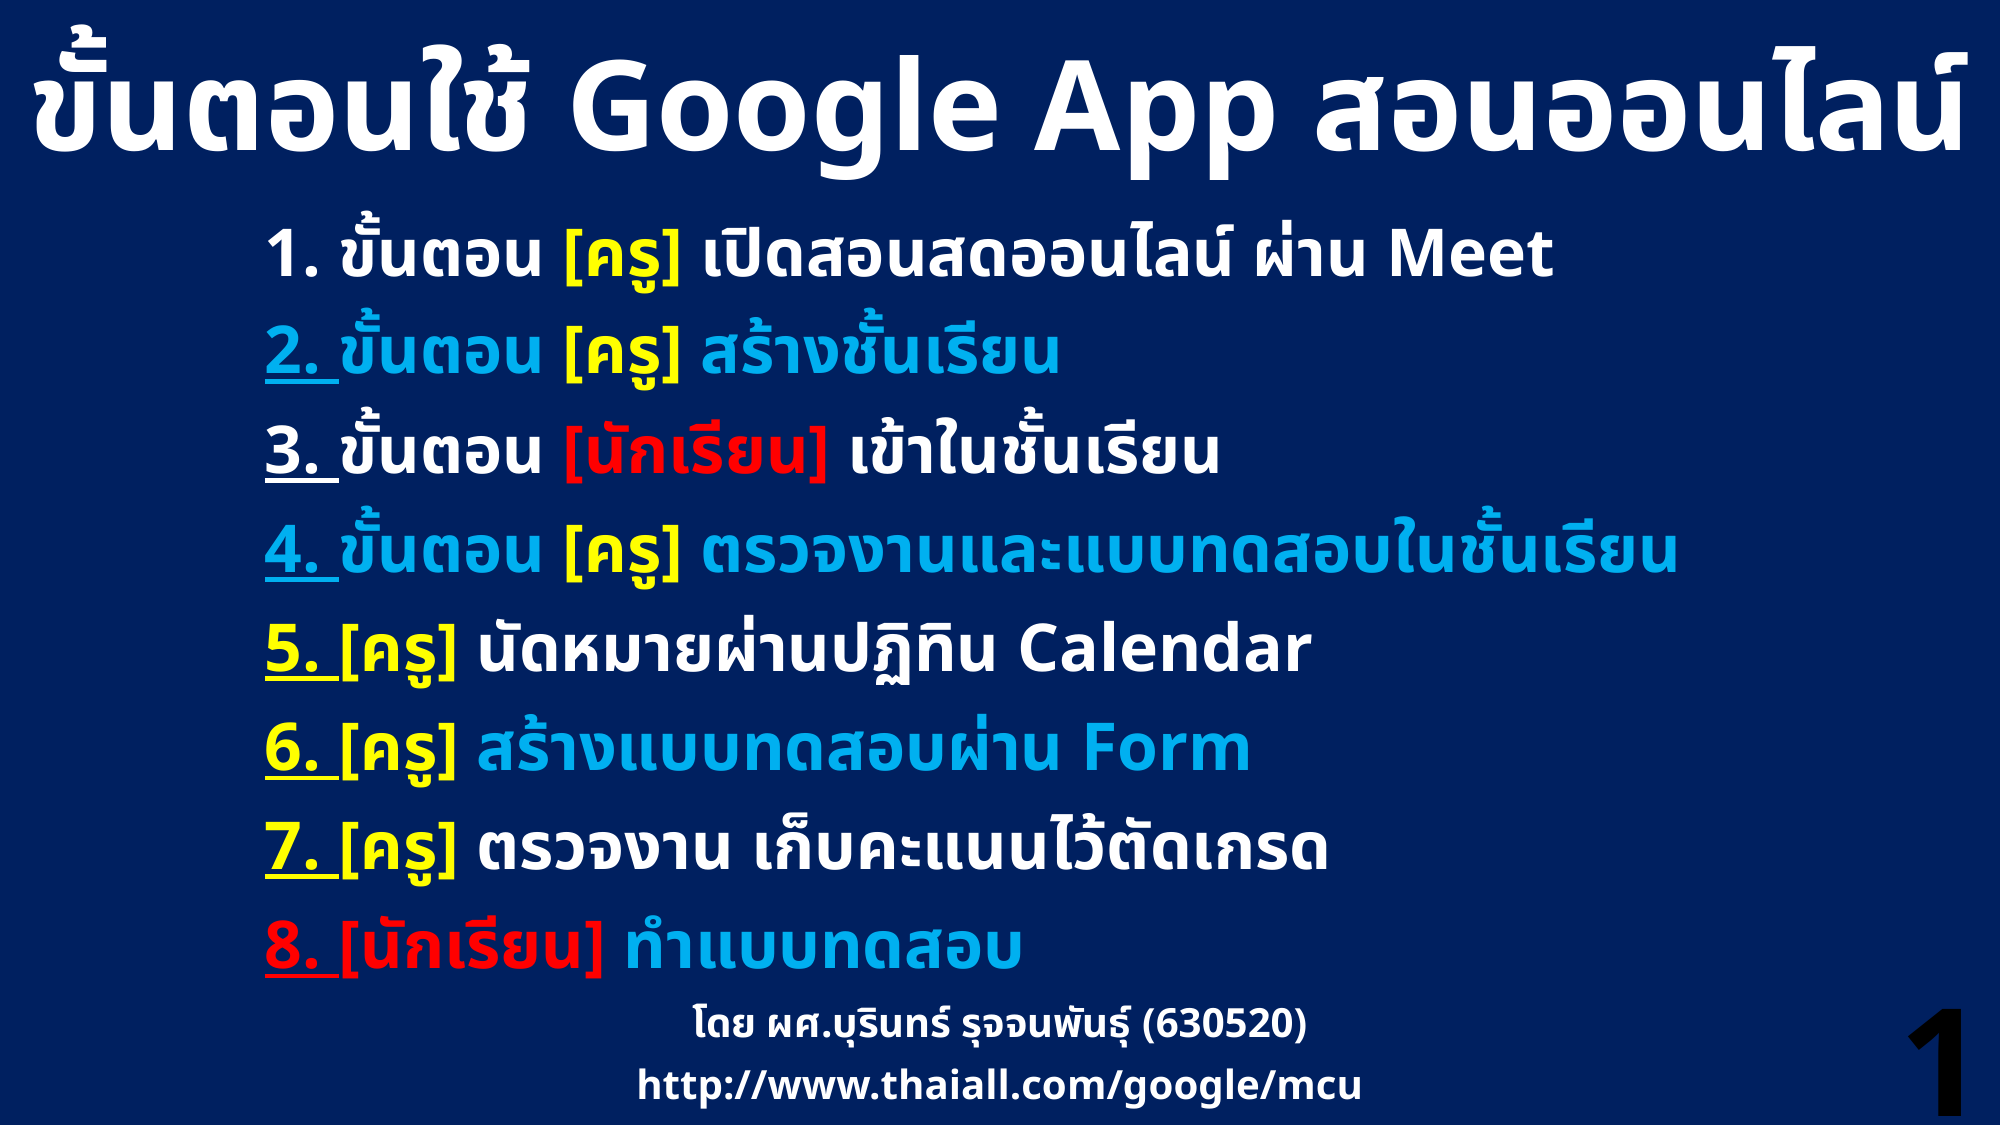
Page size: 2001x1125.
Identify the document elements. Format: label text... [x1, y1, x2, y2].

subtitle 1. ขั้นตอน [ครู] เปิดสอนสดออนไลน์ ผ่าน Meet 2. ขั้นตอน [ครู] สร้างชั้นเรียน 3. ขั้นตอน [นักเรียน] เข้าในชั้นเรียน 4. ขั้นตอน [ครู] ตรวจงานและแบบทดสอบในชั้นเรียน 5. [ครู] นัดหมายผ่านปฏิทิน Calendar 6. [ครู] สร้างแบบทดสอบผ่าน Form 7. [ครู] ตรวจงาน เก็บคะแนนไว้ตัดเกรด 8. [นักเรียน] ทำแบบทดสอบ โดย ผศ.บุรินทร์ รุจจนพันธุ์ (630520) http://www.thaiall.com/google/mcu [249, 212, 1750, 1125]
title ขั้นตอนใช้ Google App สอนออนไลน์ [0, 0, 2000, 186]
slide_number 1 [1550, 1013, 2000, 1125]
